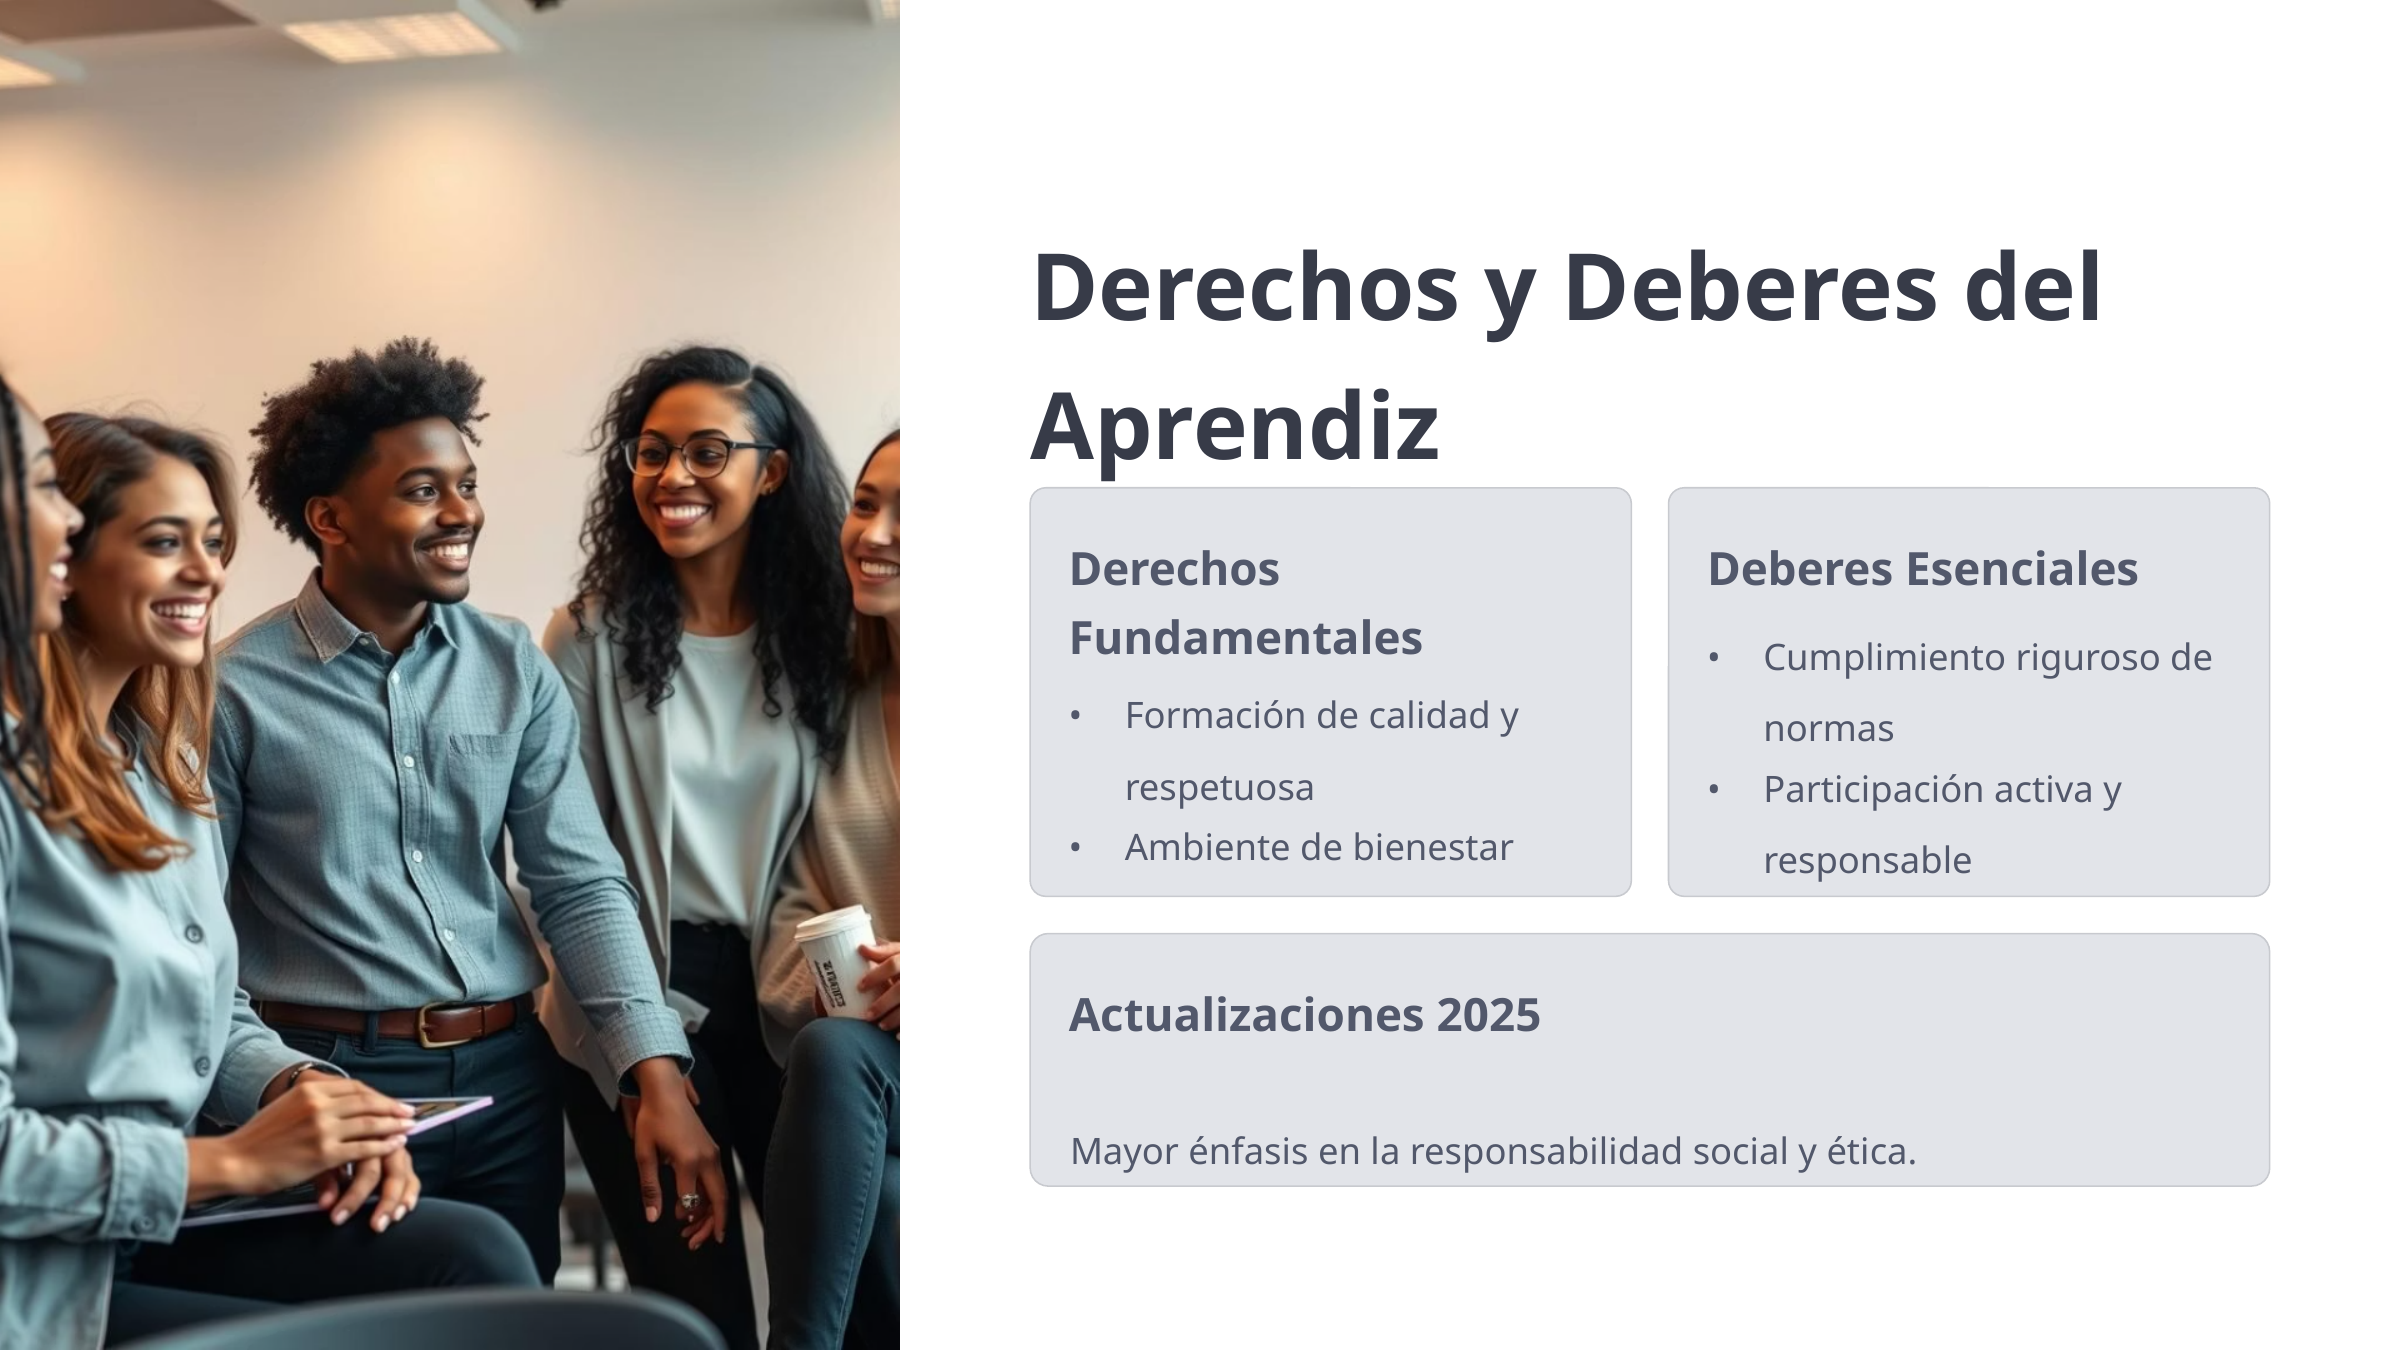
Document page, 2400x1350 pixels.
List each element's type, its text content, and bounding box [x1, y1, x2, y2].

text_box Formación de calidad y respetuosa [1068, 664, 1593, 784]
text_box [1030, 933, 2270, 1187]
text_box [1030, 487, 1632, 897]
text_box [1668, 487, 2270, 897]
text_box Participación activa y responsable [1706, 738, 2232, 858]
text_box Mayor énfasis en la responsabilidad social y ética. [1070, 1100, 2233, 1160]
text_box Derechos Fundamentales [1068, 526, 1593, 643]
text_box Cumplimiento riguroso de normas [1706, 606, 2232, 726]
text_box Actualizaciones 2025 [1068, 971, 1549, 1031]
text_box Deberes Esenciales [1706, 526, 2173, 585]
picture [0, 0, 901, 1350]
text_box Ambiente de bienestar [1068, 796, 1593, 857]
text_box Derechos y Deberes del Aprendiz [1030, 199, 2270, 432]
